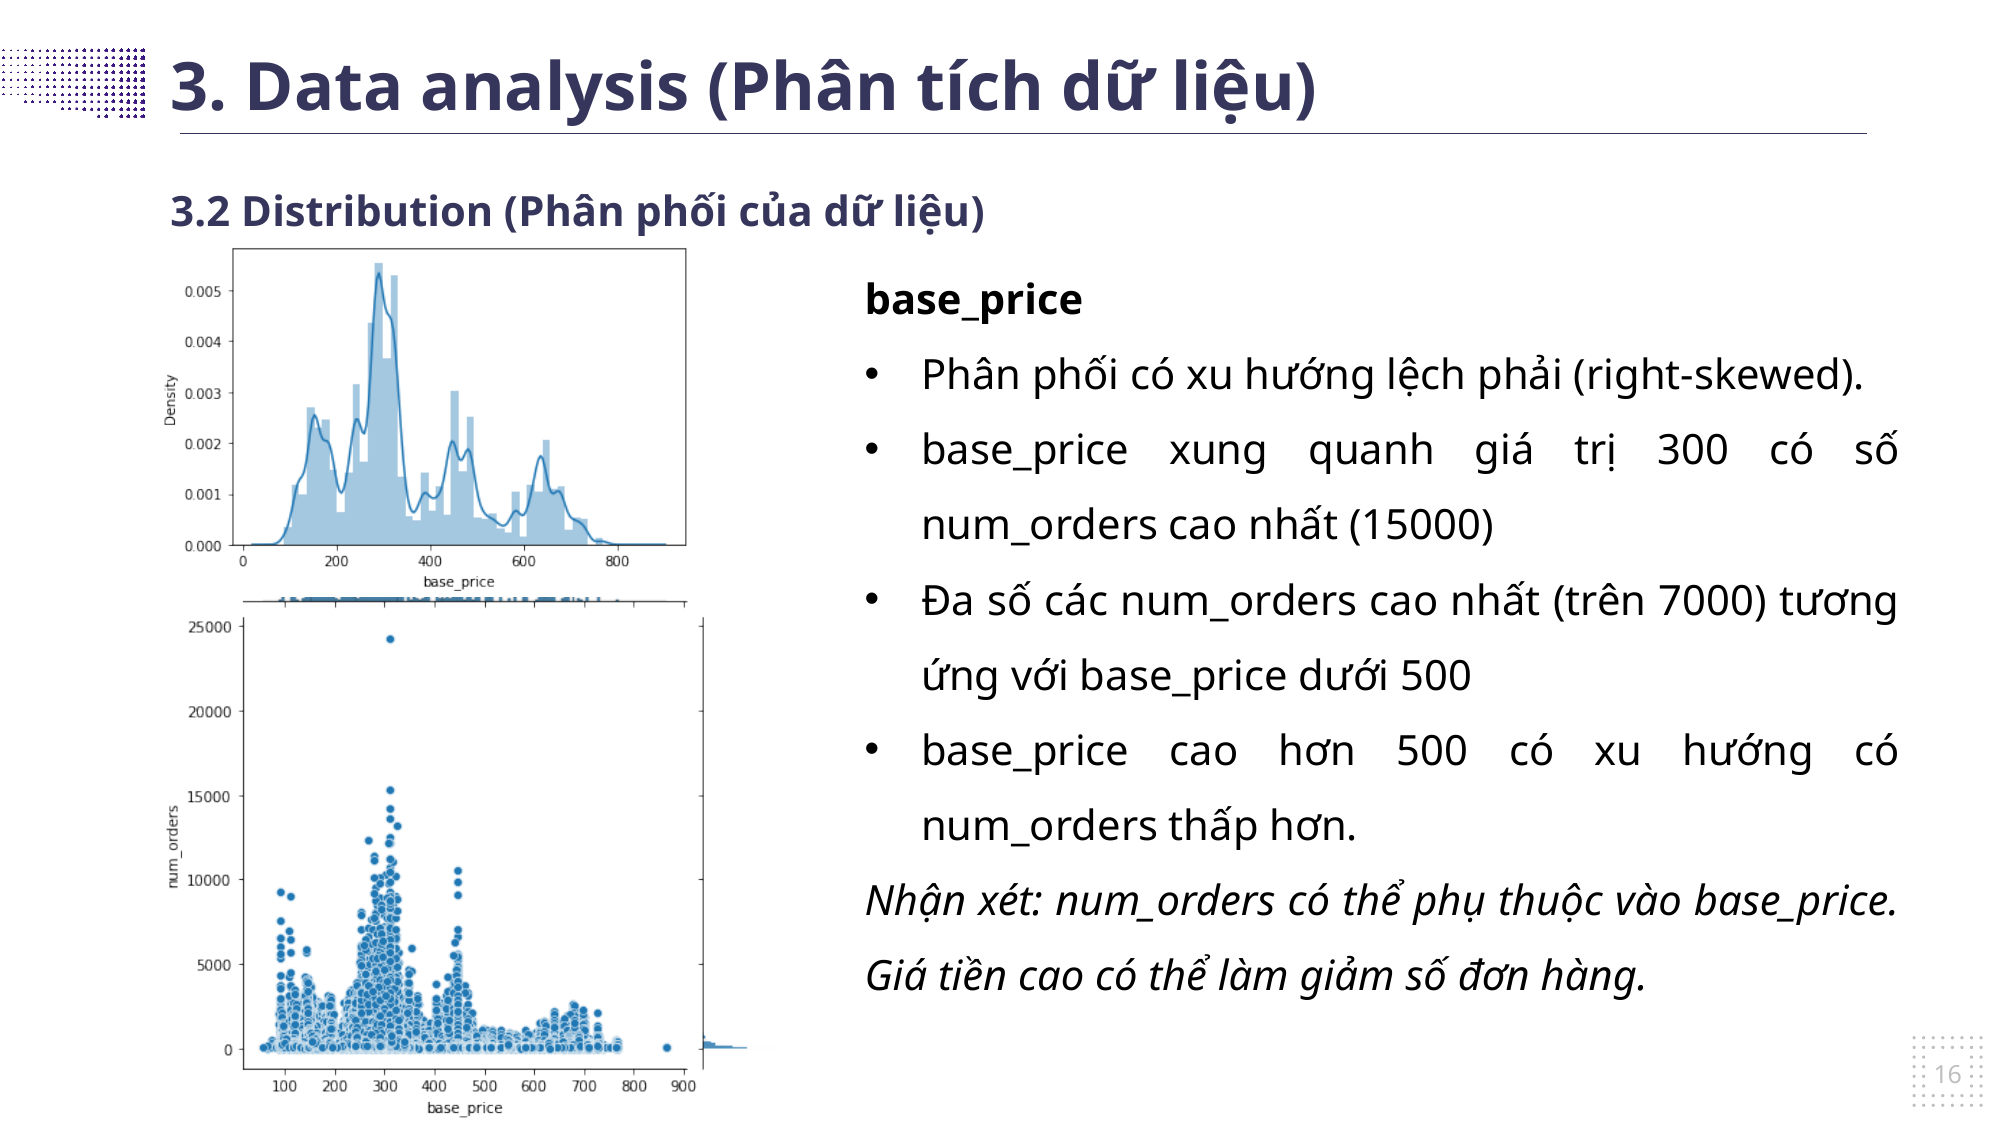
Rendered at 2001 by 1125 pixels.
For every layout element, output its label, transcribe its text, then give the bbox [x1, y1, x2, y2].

list 3. Data analysis (Phân tích dữ liệu) [155, 45, 1872, 152]
picture [155, 240, 789, 1125]
slide_number 16 [1915, 1050, 1980, 1097]
text_box base_price Phân phối có xu hướng lệch phải (right-skewed). base_price xung quanh giá trị 300 có số num_orders cao nhất (15000) Đa số các num_orders cao nhất (trên 7000) tương ứng với base_price dưới 500 base_price cao hơn 500 có xu hướng có num_orders thấp hơn. Nhận xét: num_orders có thể phụ thuộc vào base_price. Giá tiền cao có thể làm giảm số đơn hàng. [849, 240, 1915, 1006]
text_box 3.2 Distribution (Phân phối của dữ liệu) [155, 152, 1915, 243]
